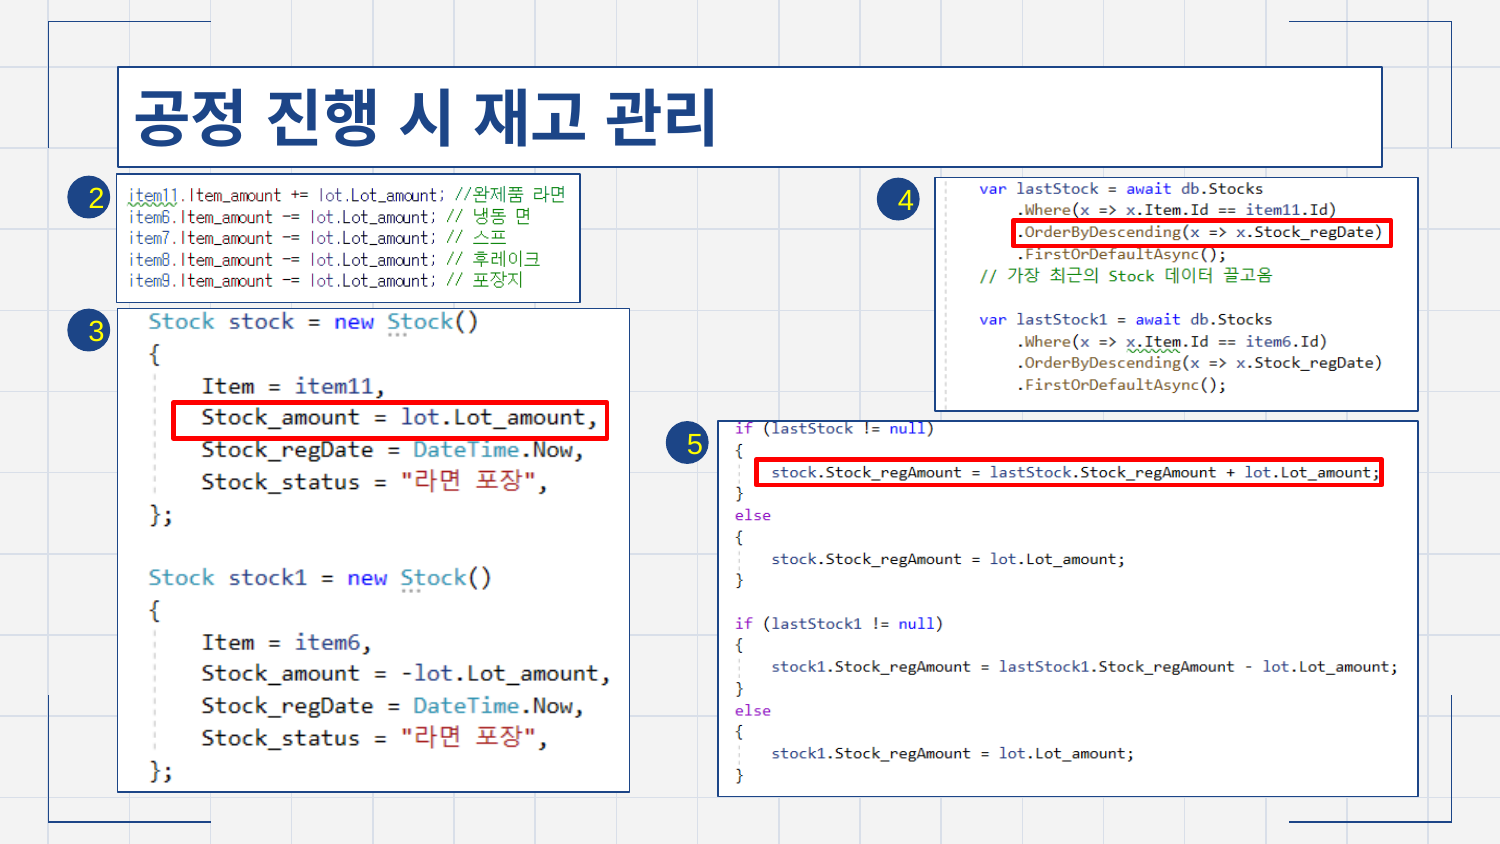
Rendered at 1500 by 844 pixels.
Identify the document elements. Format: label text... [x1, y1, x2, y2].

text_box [877, 178, 1418, 411]
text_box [67, 174, 580, 302]
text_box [67, 309, 629, 792]
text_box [666, 421, 1418, 796]
title 공정 진행 시 재고 관리 [117, 66, 1383, 168]
